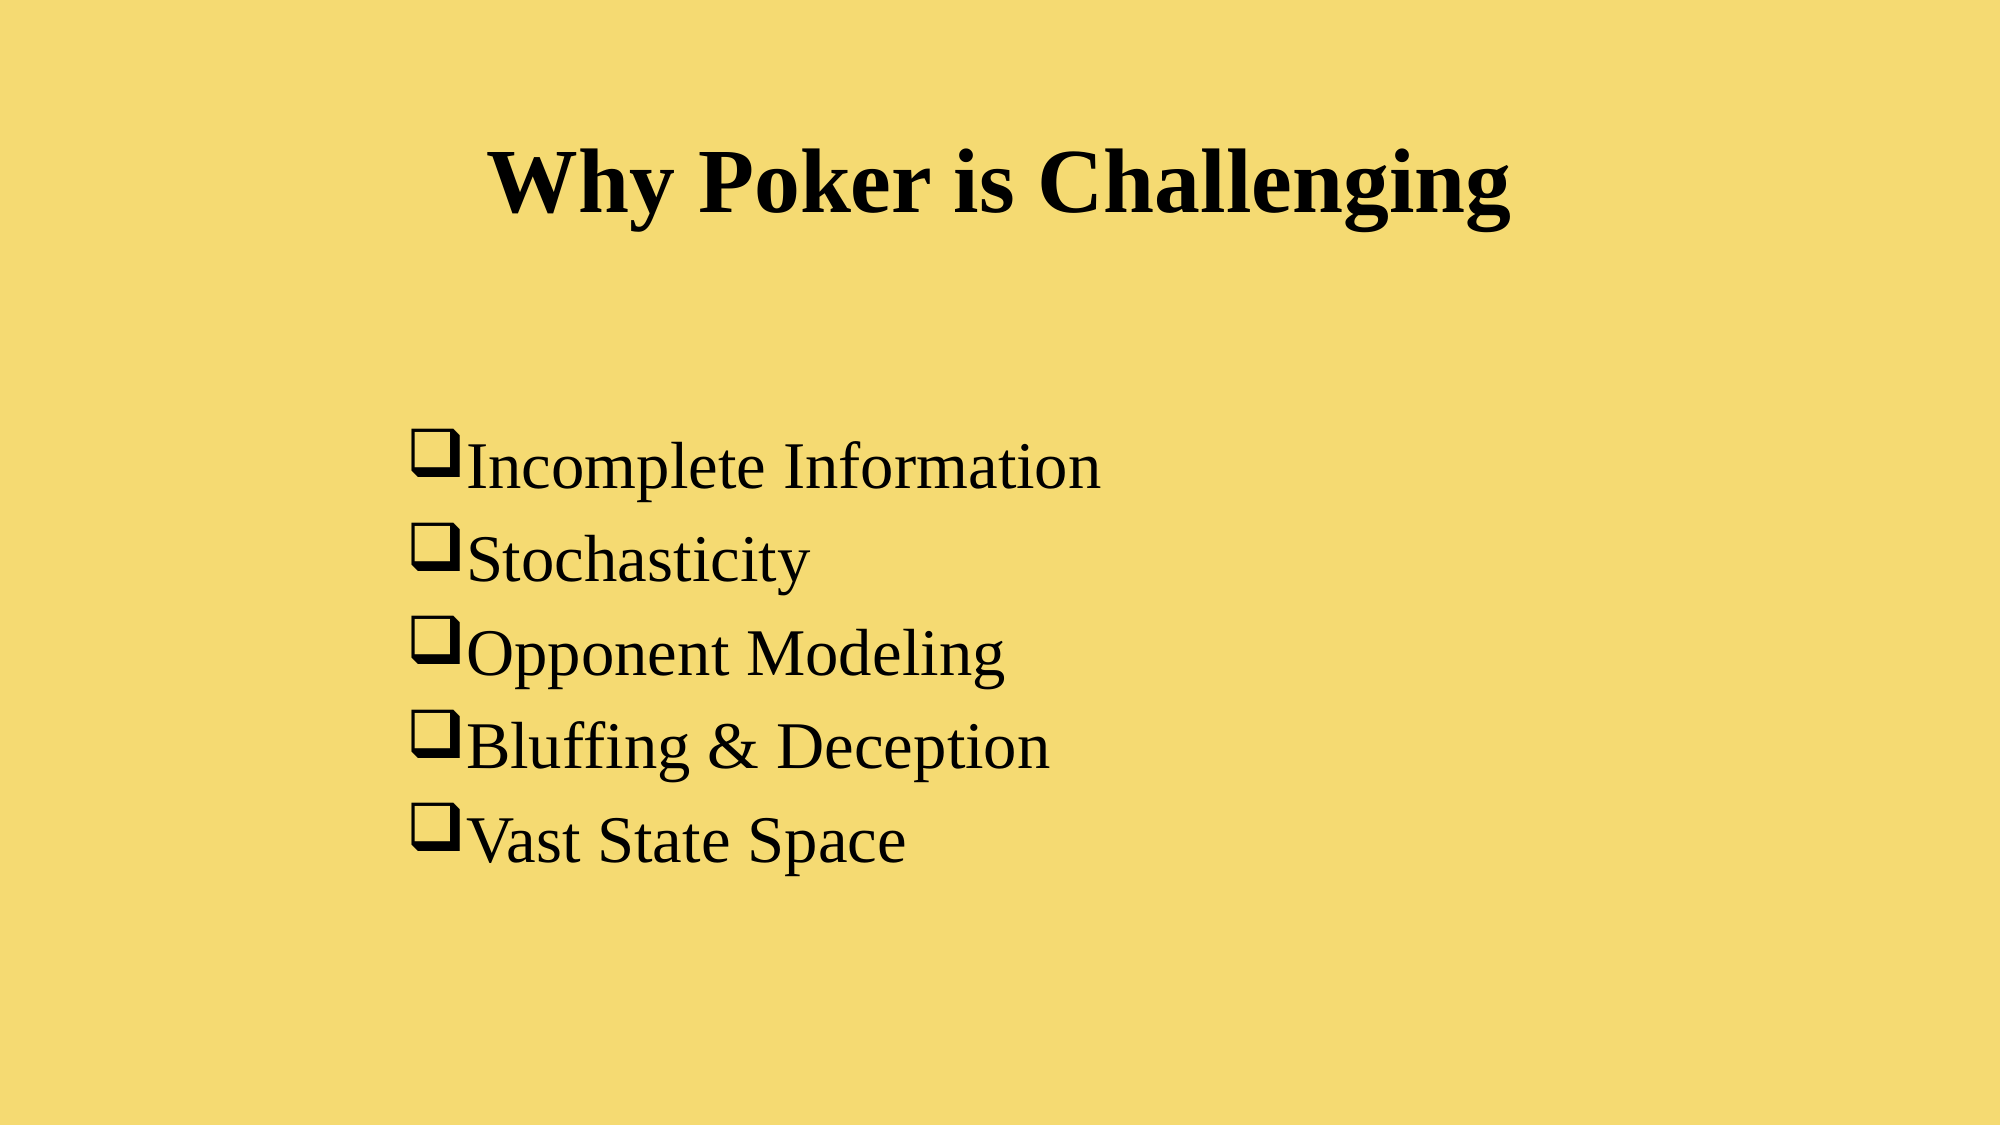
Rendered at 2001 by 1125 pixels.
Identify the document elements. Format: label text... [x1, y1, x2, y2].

title Why Poker is Challenging [99, 82, 1900, 271]
list Incomplete Information Stochasticity Opponent Modeling Bluffing & Deception Vast State Space [391, 414, 1675, 1005]
